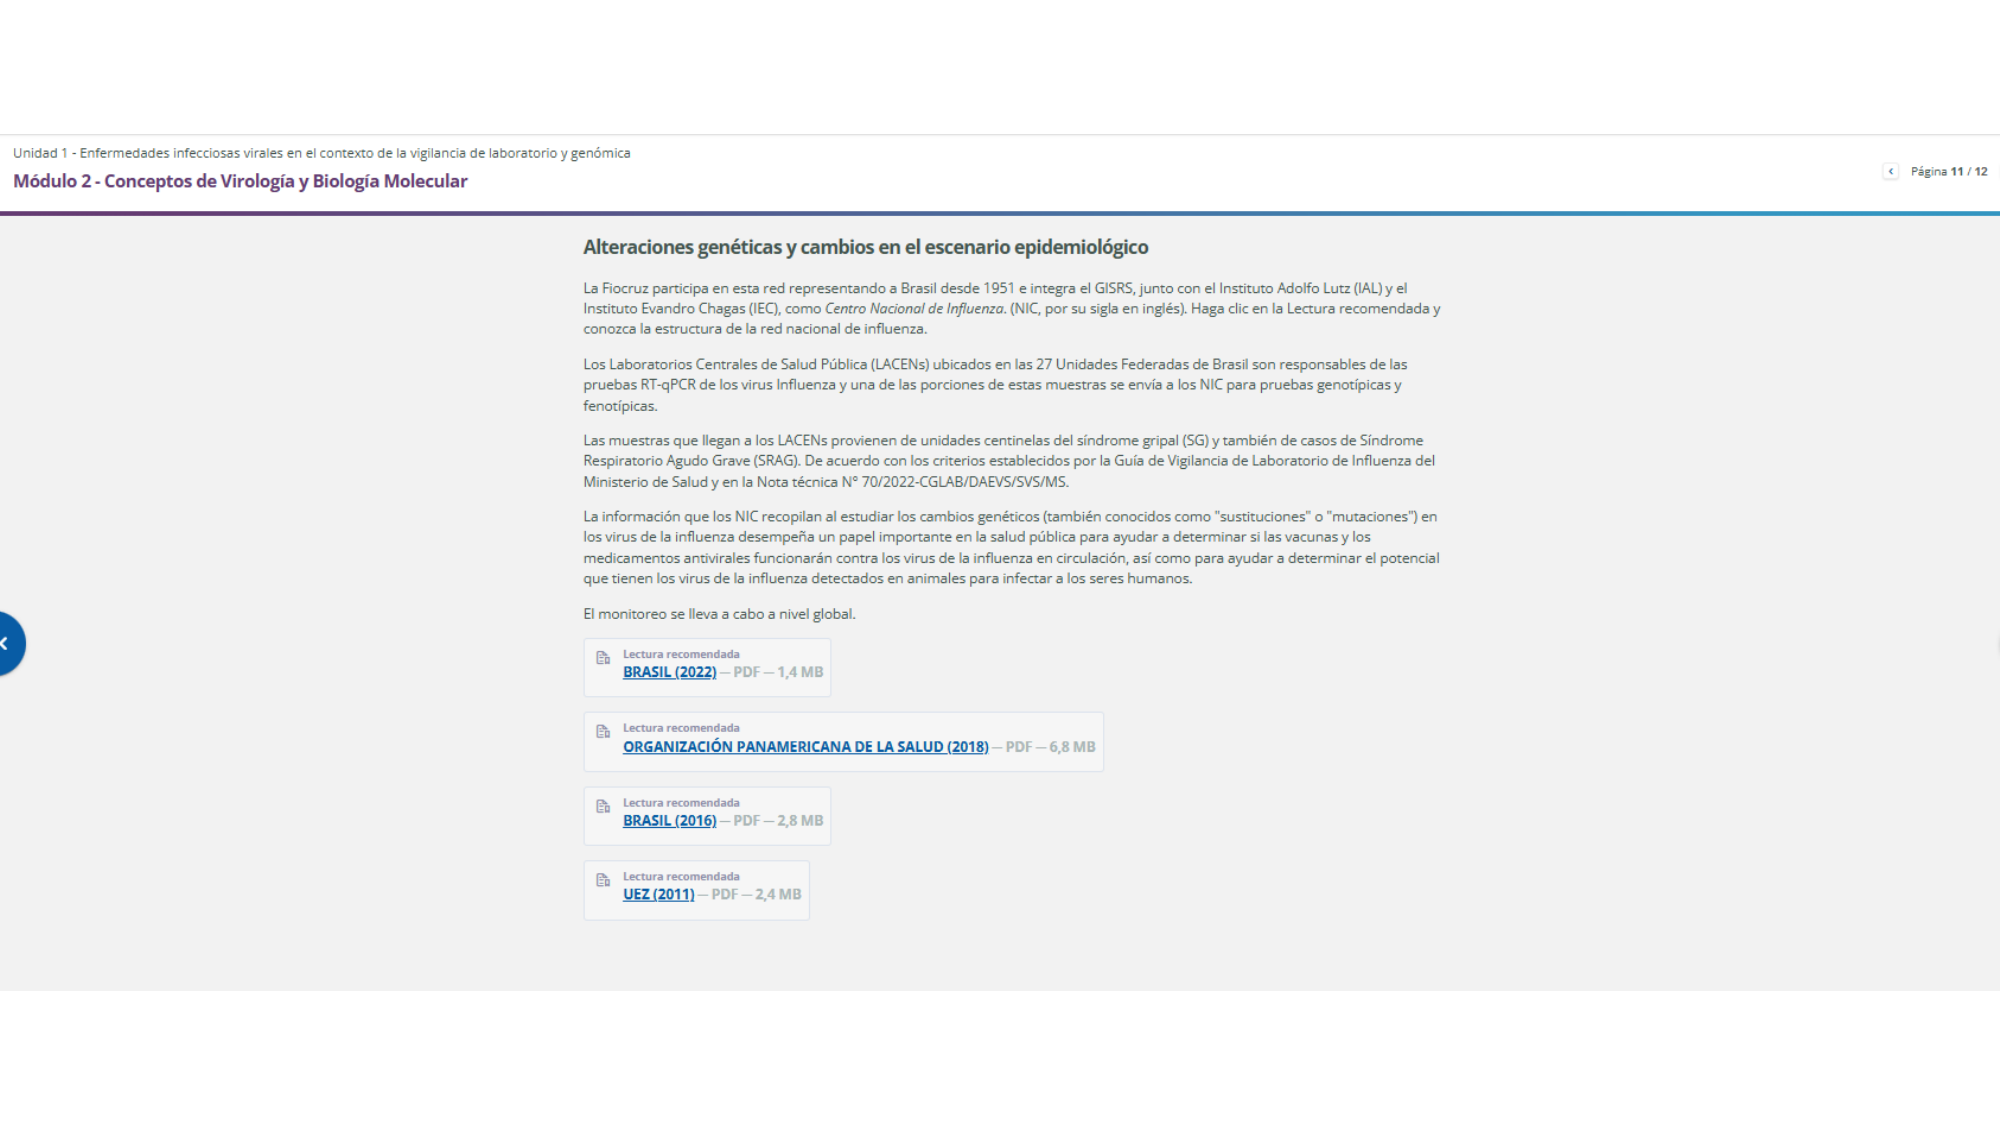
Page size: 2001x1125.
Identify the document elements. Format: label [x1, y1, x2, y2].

picture [0, 134, 2000, 991]
